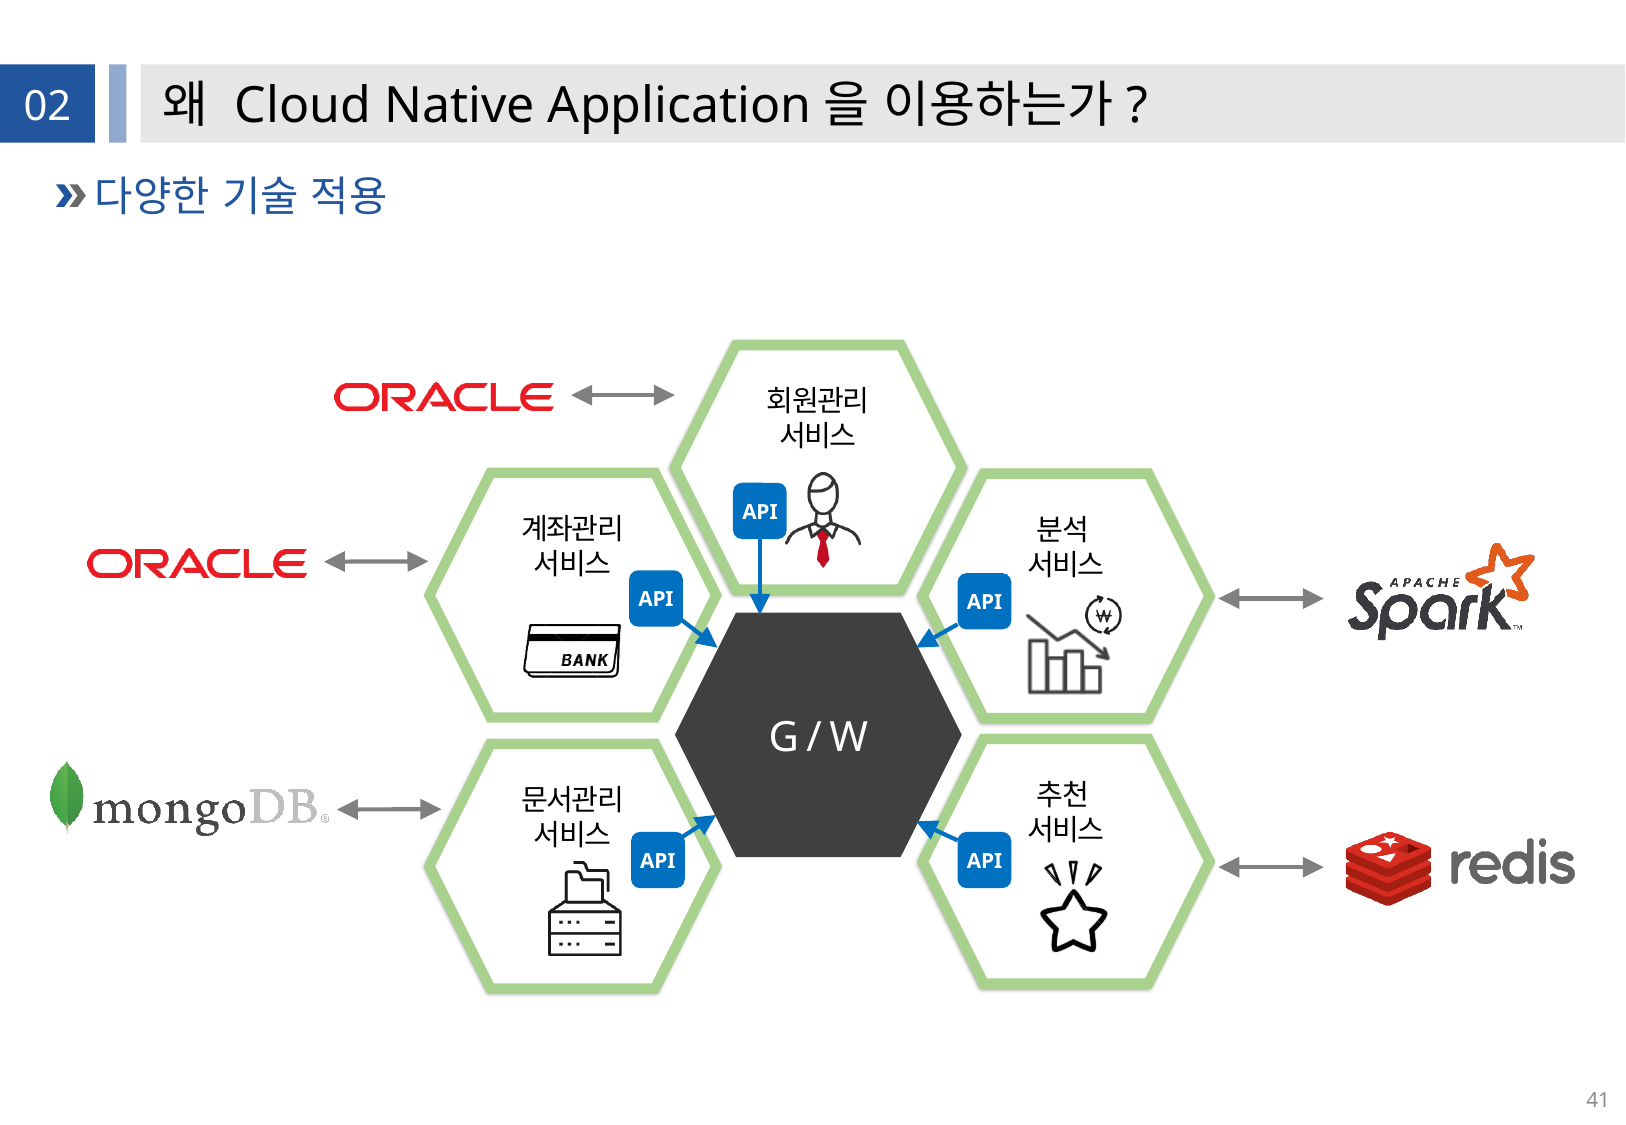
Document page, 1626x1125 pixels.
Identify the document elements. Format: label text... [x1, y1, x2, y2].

text_box 문서관리 서비스 [428, 742, 718, 990]
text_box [669, 610, 718, 648]
title 왜 Cloud Native Application을 이용하는가? [162, 78, 1150, 134]
text_box API [956, 830, 1013, 890]
picture [1341, 538, 1552, 645]
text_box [916, 821, 958, 841]
text_box 추천 서비스 [921, 737, 1211, 985]
list 다양한 기술 적용 [94, 175, 1568, 221]
picture [547, 861, 622, 956]
text_box API [628, 569, 684, 628]
text_box API [731, 481, 785, 541]
picture [1036, 857, 1110, 959]
picture [1026, 595, 1122, 695]
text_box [676, 814, 717, 841]
text_box API [629, 830, 686, 890]
text_box G / W [673, 611, 963, 859]
list 02 [12, 83, 83, 130]
picture [50, 760, 329, 836]
text_box 회원관리 서비스 [673, 344, 963, 591]
picture [510, 609, 633, 680]
text_box 분석 서비스 [921, 472, 1211, 720]
slide_number 41 [1455, 1070, 1625, 1125]
text_box API [956, 572, 1013, 631]
picture [334, 382, 554, 411]
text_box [915, 624, 958, 648]
picture [87, 548, 307, 578]
text_box 계좌관리 서비스 [428, 471, 718, 719]
picture [1343, 829, 1577, 908]
picture [785, 472, 861, 568]
